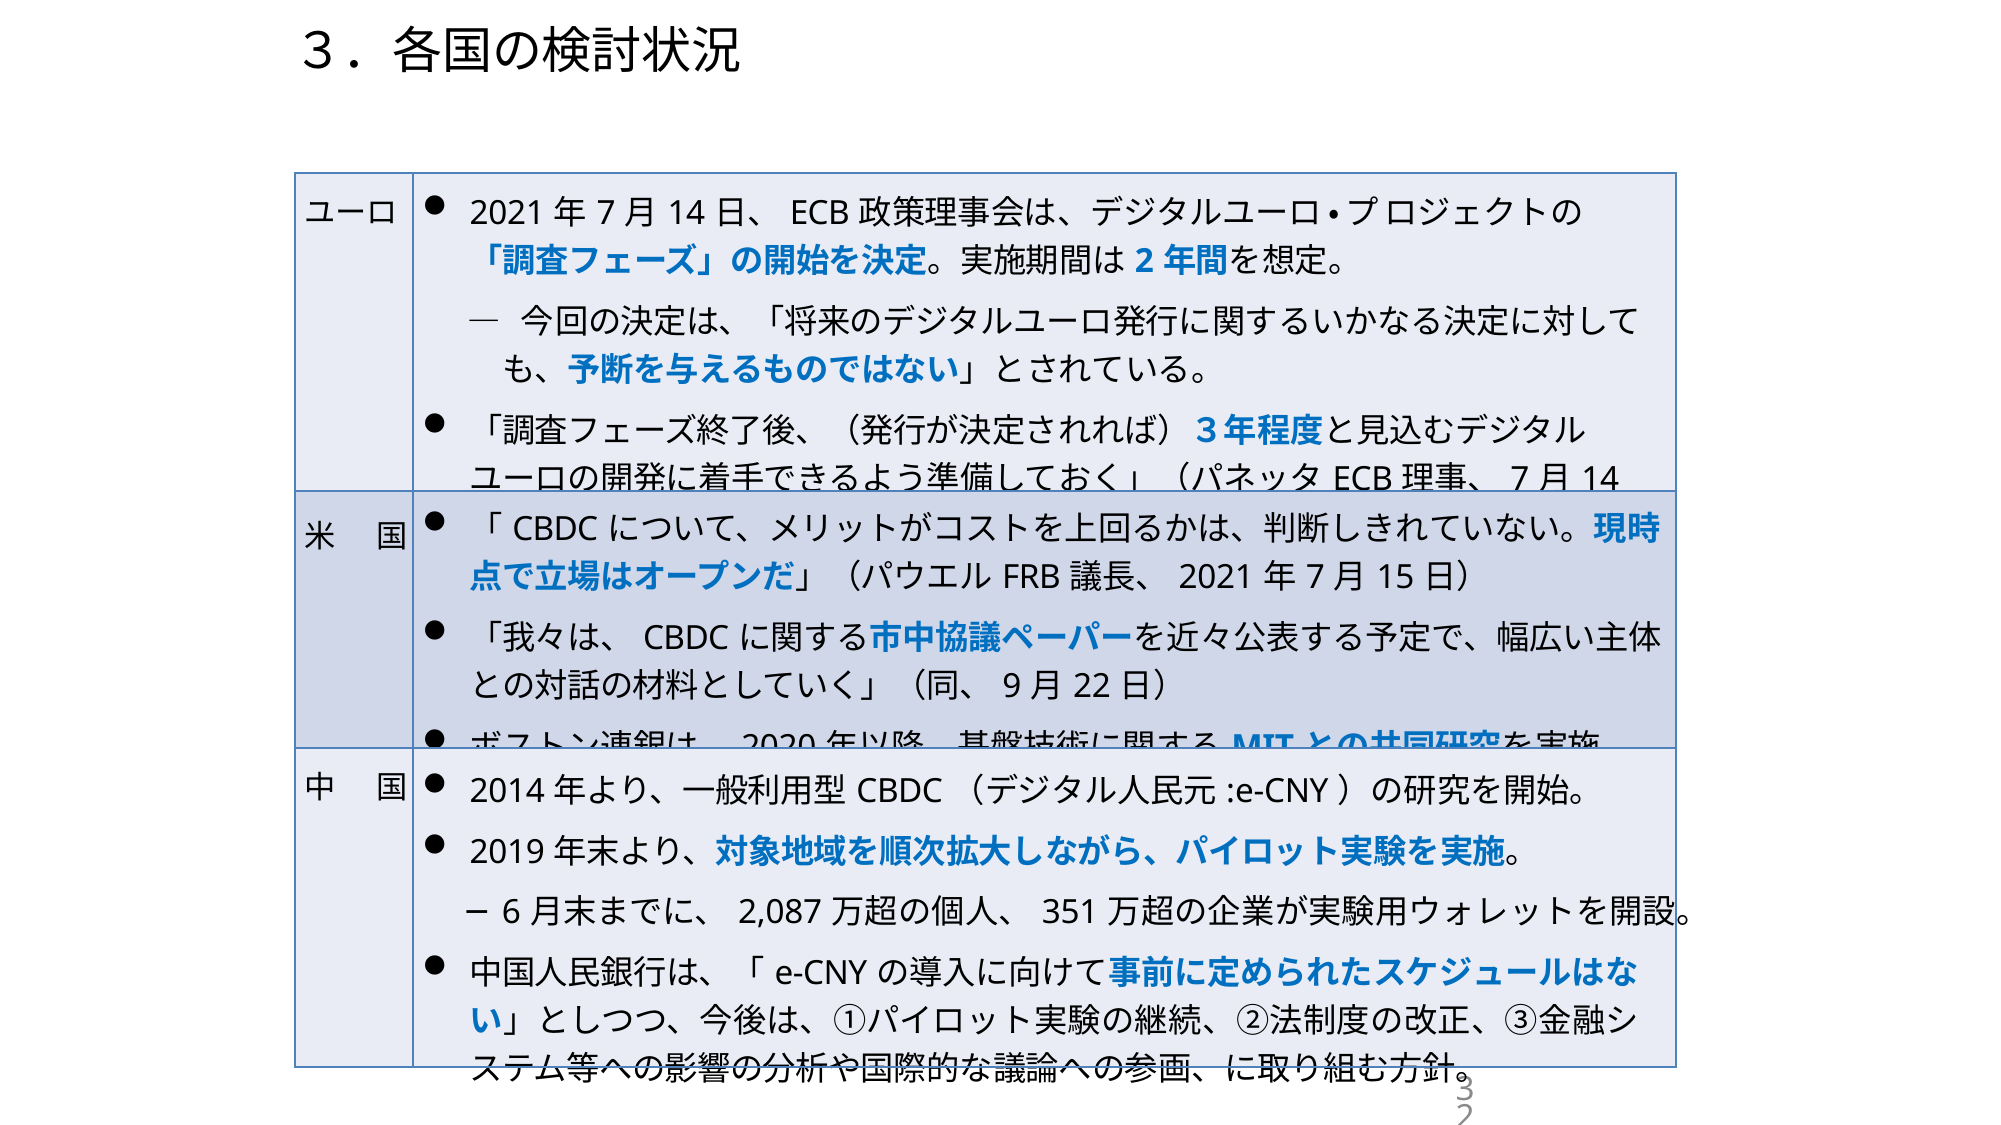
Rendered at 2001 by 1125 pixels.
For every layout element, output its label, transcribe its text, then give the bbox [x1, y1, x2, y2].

table_cell 中 国 [296, 749, 412, 1066]
slide_number 32 [1435, 1068, 1494, 1125]
title ３．各国の検討状況 [290, 0, 746, 143]
table_cell 米 国 [296, 492, 412, 747]
table_header 2021年7月14日、ECB政策理事会は、デジタルユーロ・プロジェクトの「調査フェーズ」の開始を決定。実施期間は2年間を想定。 ― 今回の決定は、「将来のデジタルユーロ発行に関するいかなる決定に対して も、予断を与えるものではない」とされている。 「調査フェーズ終了後、（発行が決定されれば）３年程度と見込むデジタル ユーロの開発に着手できるよう準備しておく」（パネッタECB理事、7月14日） [414, 174, 1675, 490]
table_cell 2014年より、一般利用型CBDC（デジタル人民元:e-CNY）の研究を開始。 2019年末より、対象地域を順次拡大しながら、パイロット実験を実施。 ─ 6月末までに、2,087万超の個人、351万超の企業が実験用ウォレットを開設。 中国人民銀行は、「e-CNYの導入に向けて事前に定められたスケジュールはない」としつつ、今後は、①パイロット実験の継続、②法制度の改正、③金融システム等への影響の分析や国際的な議論への参画、に取り組む方針。 [414, 749, 1675, 1066]
table_cell 「CBDCについて、メリットがコストを上回るかは、判断しきれていない。現時点で立場はオープンだ」（パウエルFRB議長、2021年7月15日） 「我々は、CBDCに関する市中協議ペーパーを近々公表する予定で、幅広い主体との対話の材料としていく」（同、9月22日） ボストン連銀は、2020年以降、基盤技術に関するMITとの共同研究を実施。 [414, 492, 1675, 747]
table_header ユーロ [296, 174, 412, 490]
